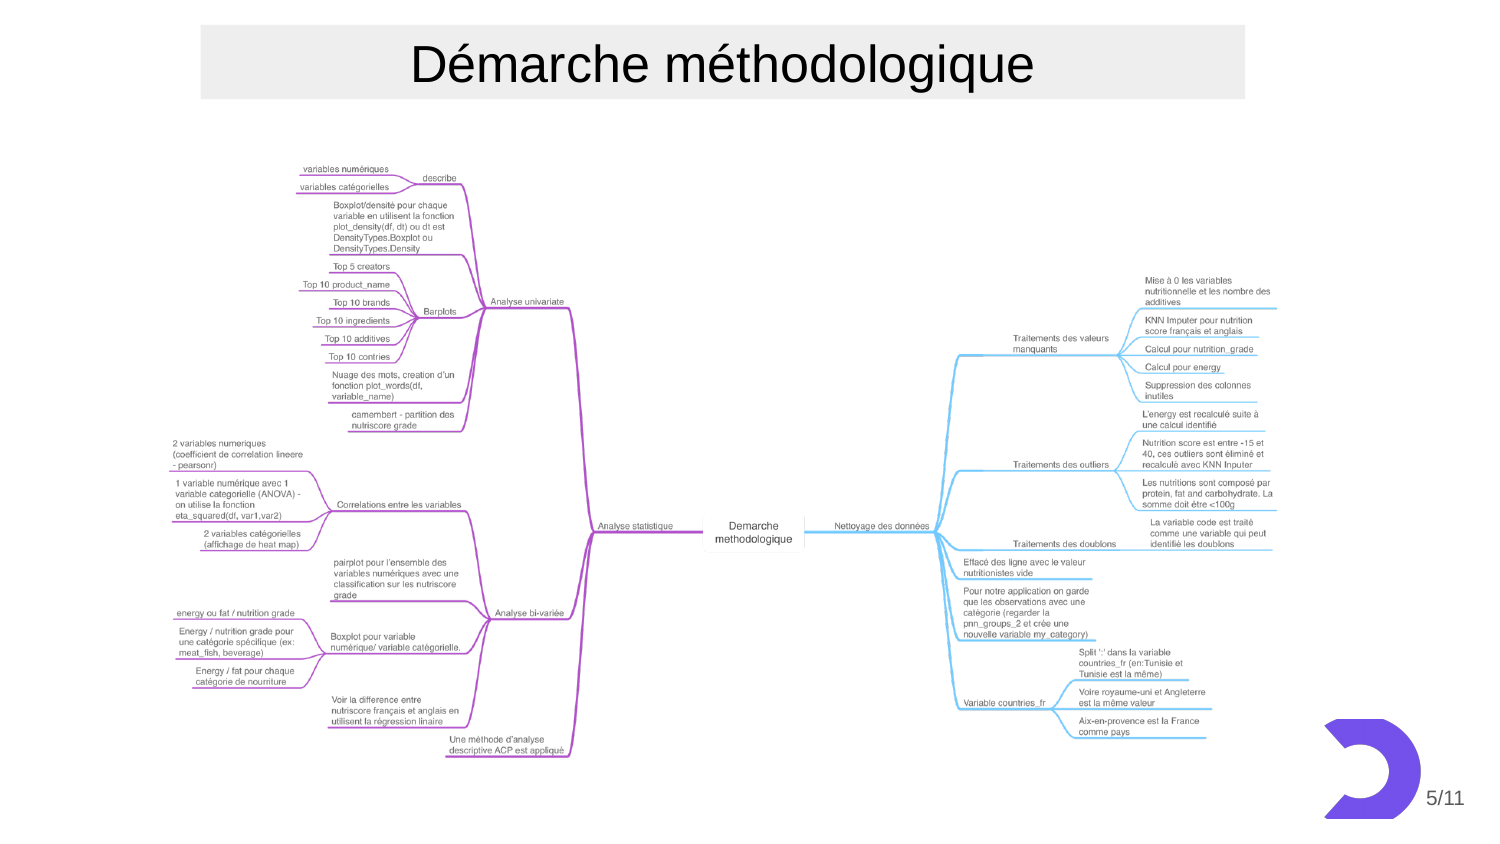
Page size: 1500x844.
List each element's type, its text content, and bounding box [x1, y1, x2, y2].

text_box Démarche méthodologique [200, 24, 1246, 100]
slide_number ‹#›/11 [1389, 764, 1480, 830]
picture [118, 111, 1450, 819]
